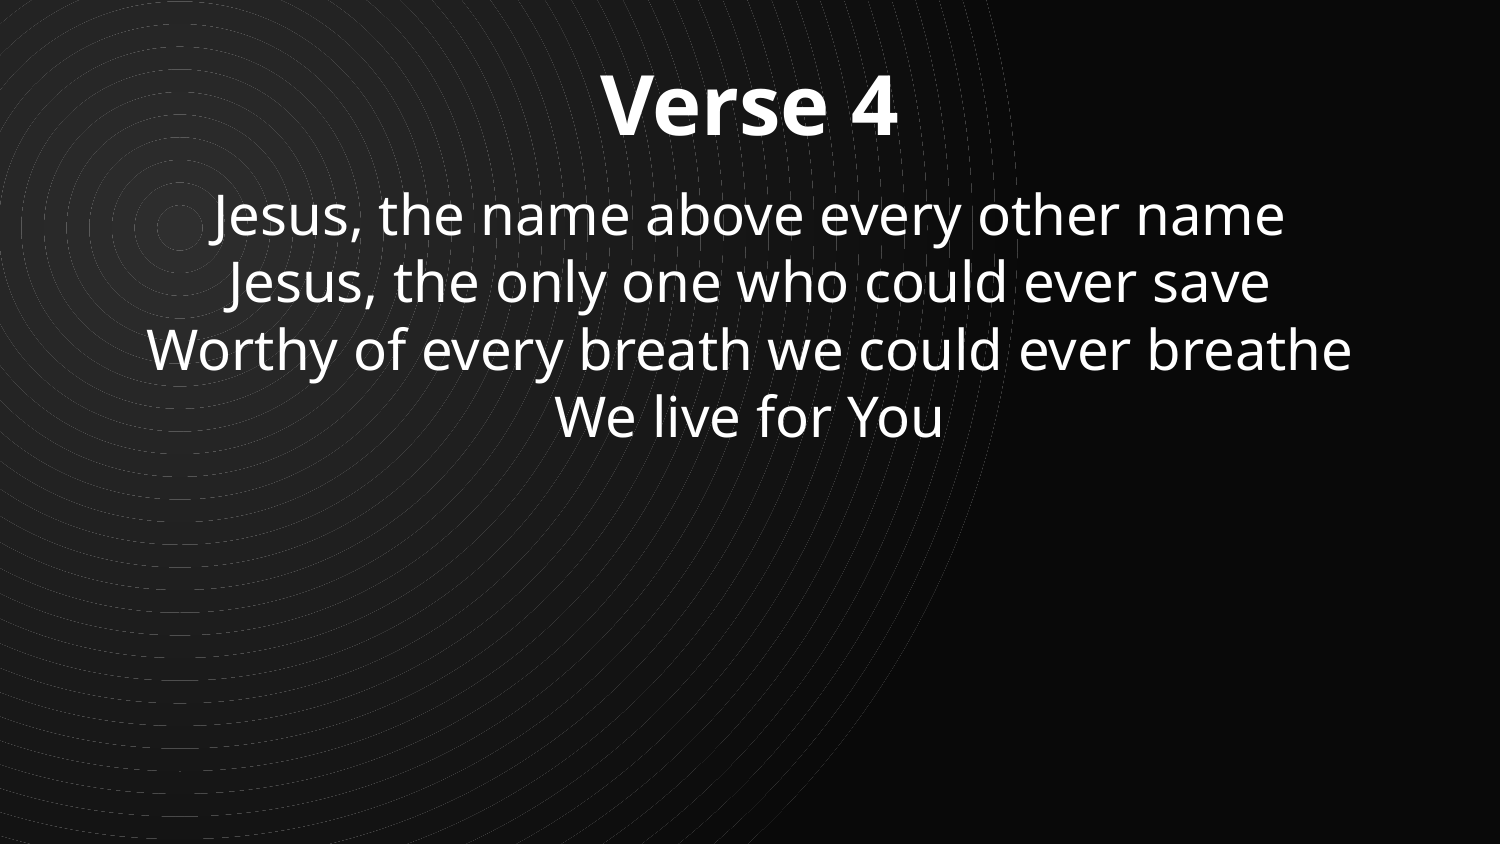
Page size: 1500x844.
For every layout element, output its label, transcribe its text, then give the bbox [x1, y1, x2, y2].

text_box Verse 4 [74, 45, 1425, 160]
text_box Jesus, the name above every other name Jesus, the only one who could ever save Worthy of every breath we could ever breathe We live for You [74, 171, 1425, 524]
